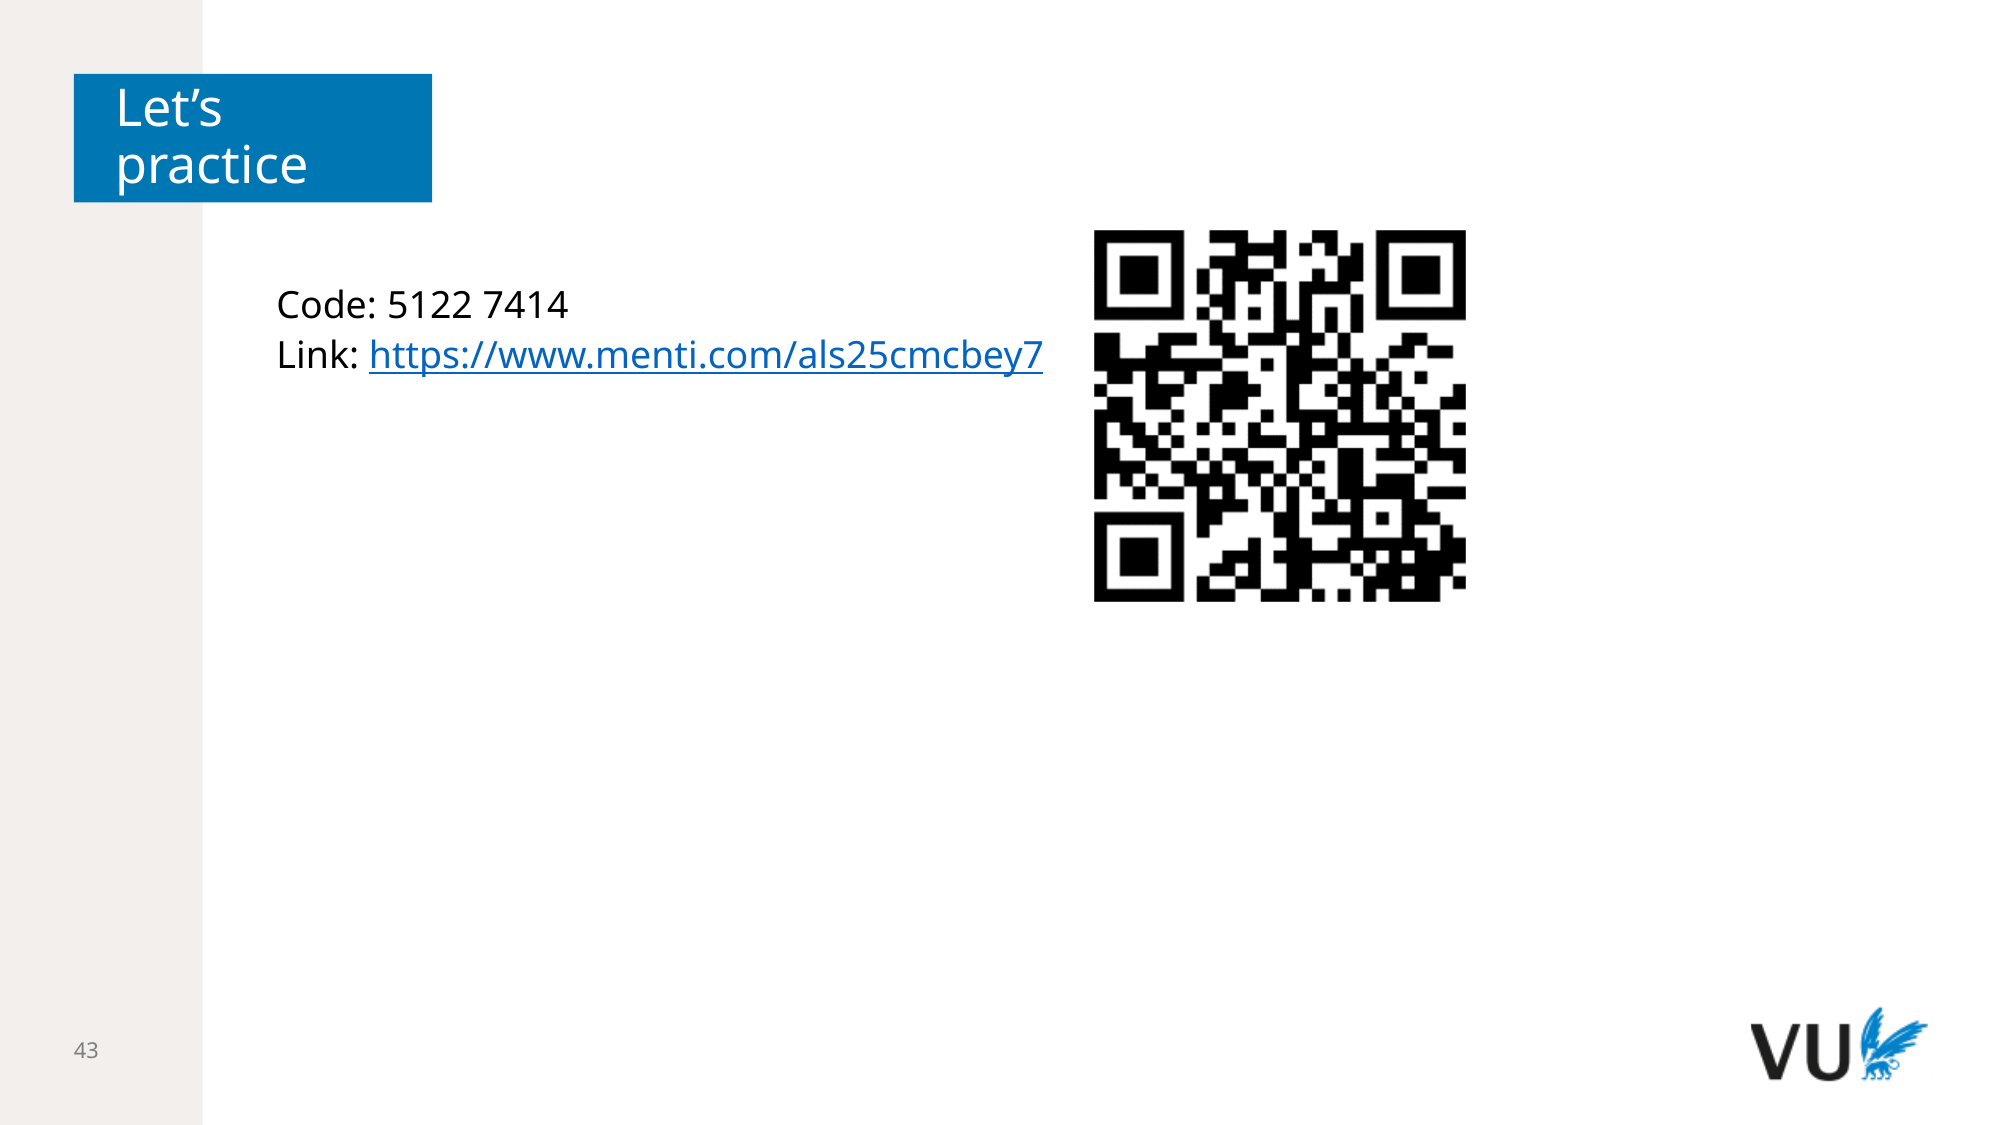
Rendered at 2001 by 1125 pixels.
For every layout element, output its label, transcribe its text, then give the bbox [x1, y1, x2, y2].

picture [1043, 179, 1517, 653]
slide_number 43 [73, 977, 203, 1125]
list Code: 5122 7414 Link: https://www.menti.com/als25cmcbey7 [276, 276, 1352, 978]
title Let’s practice [73, 73, 433, 203]
